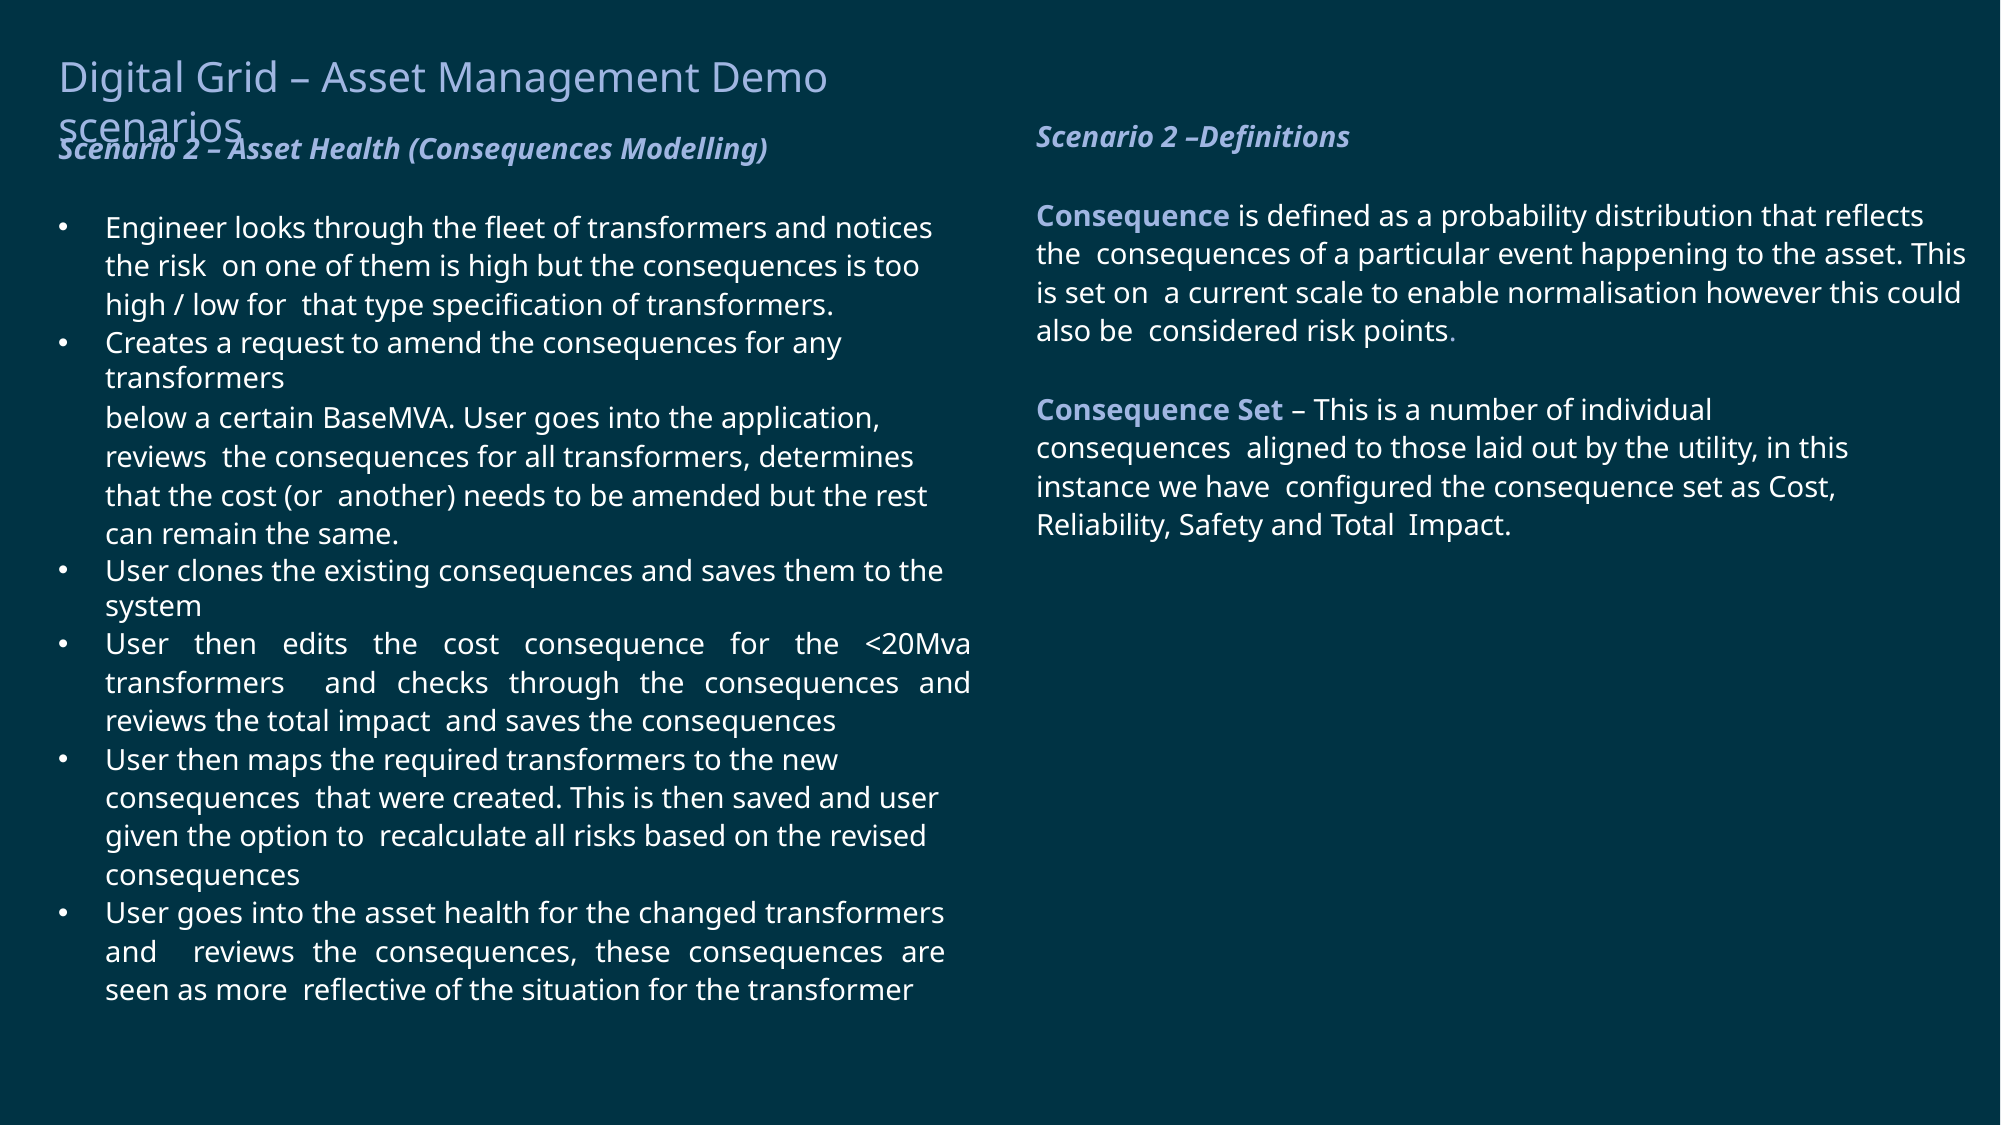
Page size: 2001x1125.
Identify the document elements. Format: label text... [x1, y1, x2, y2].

text_box Scenario 2 –Definitions Consequence is defined as a probability distribution that reflects the consequences of a particular event happening to the asset. This is set on a current scale to enable normalisation however this could also be considered risk points. Consequence Set – This is a number of individual consequences aligned to those laid out by the utility, in this instance we have configured the consequence set as Cost, Reliability, Safety and Total Impact. [1034, 116, 1970, 542]
text_box Scenario 2 – Asset Health (Consequences Modelling) Engineer looks through the fleet of transformers and notices the risk on one of them is high but the consequences is too high / low for that type specification of transformers. Creates a request to amend the consequences for any transformers below a certain BaseMVA. User goes into the application, reviews the consequences for all transformers, determines that the cost (or another) needs to be amended but the rest can remain the same. User clones the existing consequences and saves them to the system User then edits the cost consequence for the <20Mva transformers and checks through the consequences and reviews the total impact and saves the consequences User then maps the required transformers to the new consequences that were created. This is then saved and user given the option to recalculate all risks based on the revised consequences User goes into the asset health for the changed transformers and reviews the consequences, these consequences are seen as more reflective of the situation for the transformer [56, 128, 993, 1007]
title Digital Grid – Asset Management Demo scenarios [56, 48, 973, 128]
